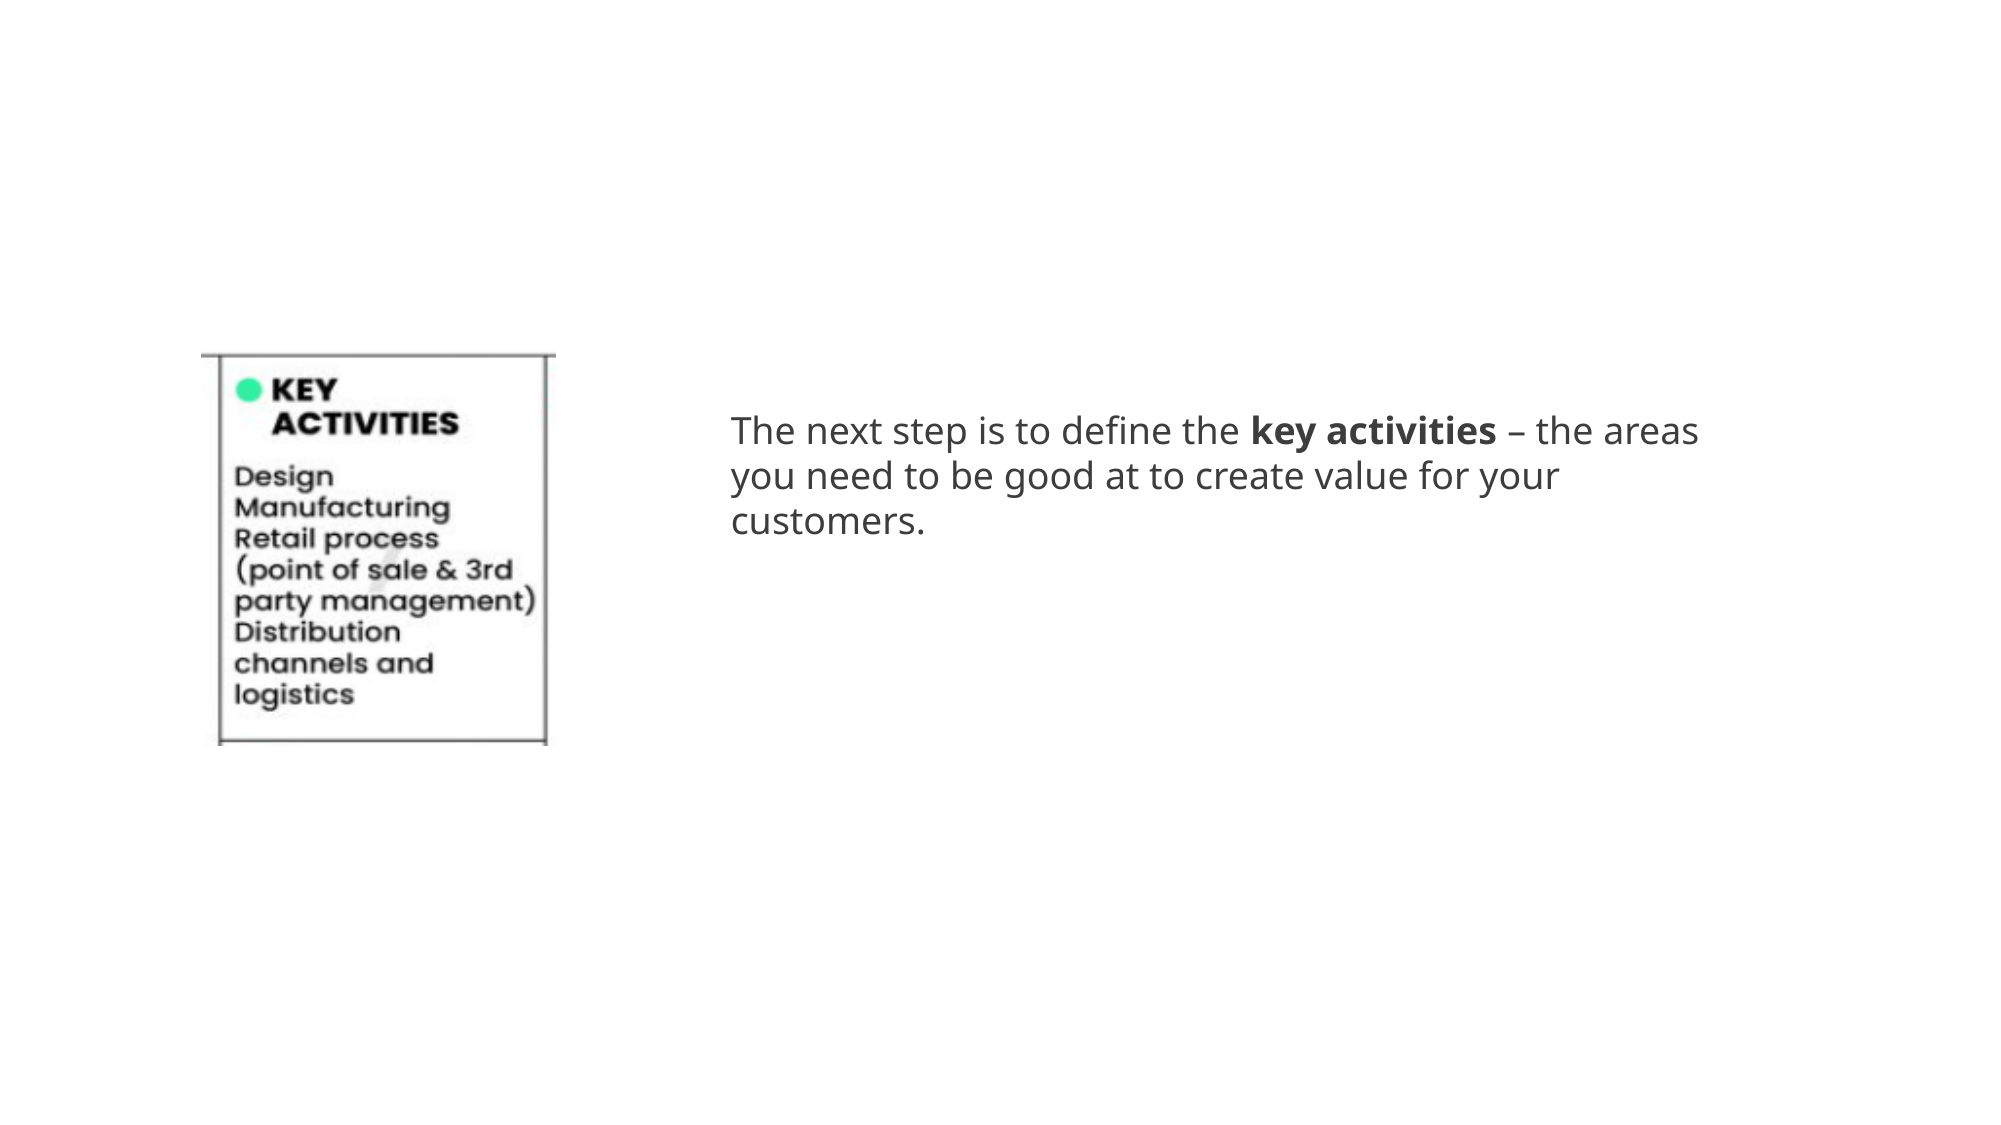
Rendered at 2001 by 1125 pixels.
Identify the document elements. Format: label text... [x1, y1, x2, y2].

text_box The next step is to define the key activities – the areas you need to be good at to create value for your customers. [716, 400, 1717, 550]
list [201, 331, 556, 746]
